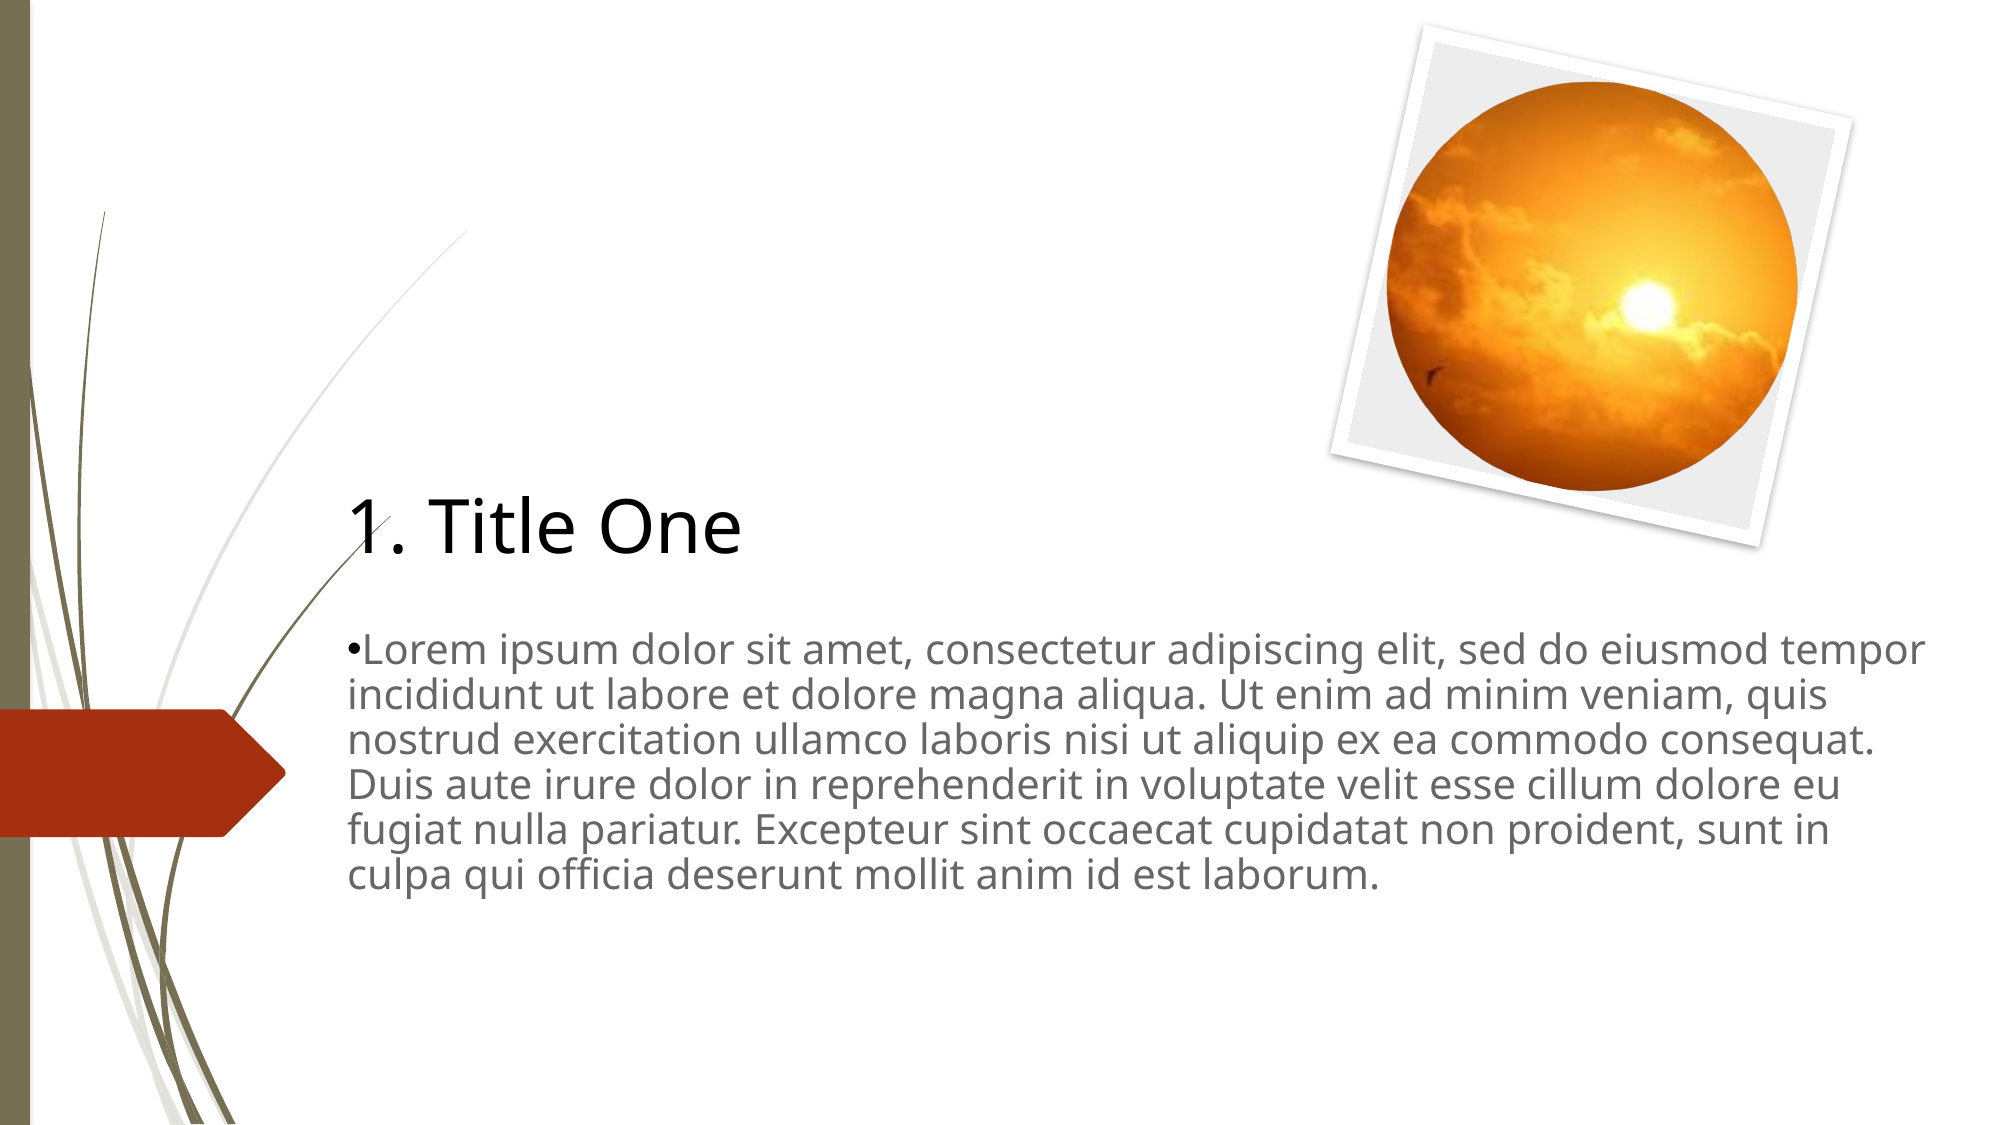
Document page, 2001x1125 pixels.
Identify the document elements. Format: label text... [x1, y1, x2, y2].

text_box 1. Title One [330, 332, 1338, 578]
picture [1349, 43, 1835, 529]
text_box Lorem ipsum dolor sit amet, consectetur adipiscing elit, sed do eiusmod tempor incididunt ut labore et dolore magna aliqua. Ut enim ad minim veniam, quis nostrud exercitation ullamco laboris nisi ut aliquip ex ea commodo consequat. Duis aute irure dolor in reprehenderit in voluptate velit esse cillum dolore eu fugiat nulla pariatur. Excepteur sint occaecat cupidatat non proident, sunt in culpa qui officia deserunt mollit anim id est laborum. [332, 620, 1958, 1013]
